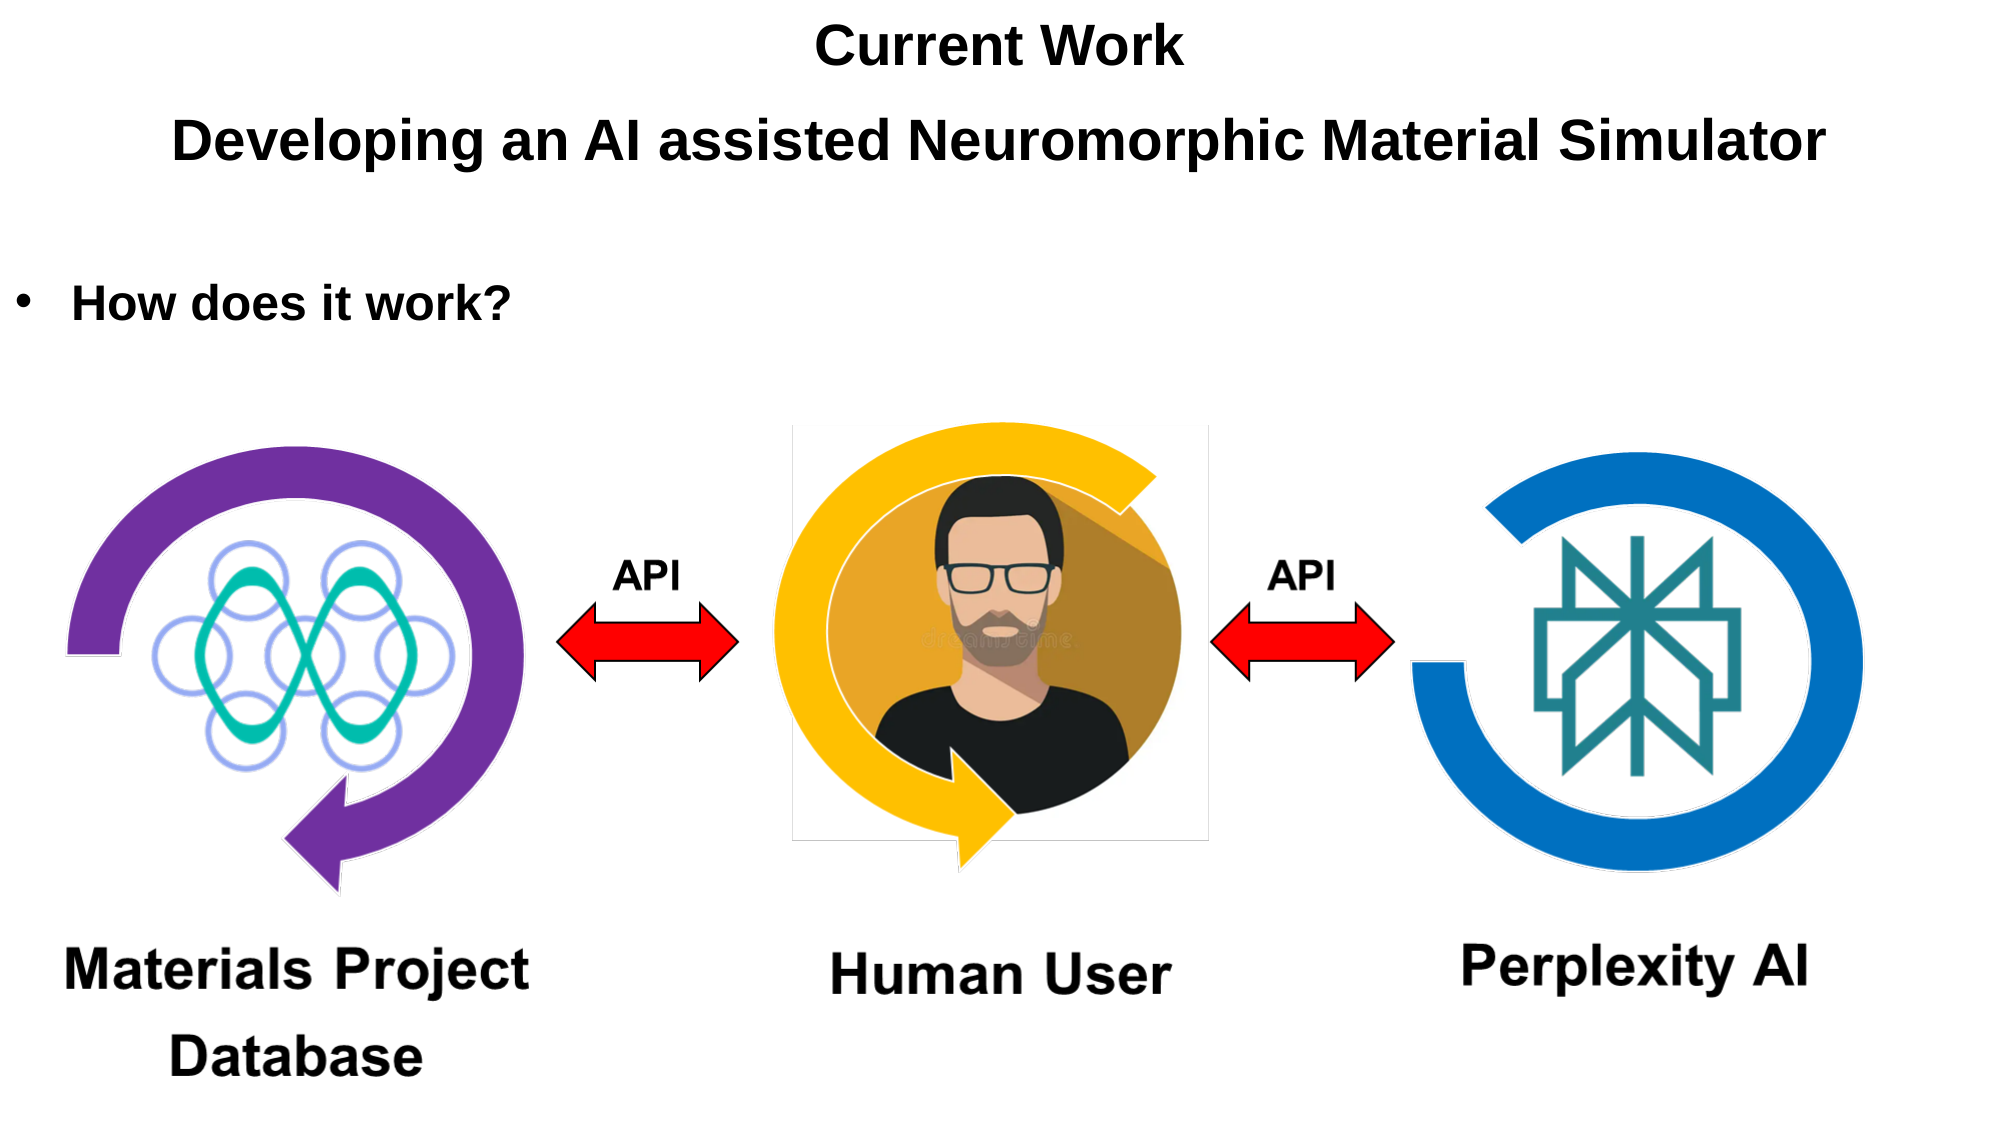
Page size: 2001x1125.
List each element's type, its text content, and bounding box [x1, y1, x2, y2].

text_box Current Work Developing an AI assisted Neuromorphic Material Simulator [0, 0, 2000, 180]
picture [0, 420, 1929, 1125]
text_box How does it work? [0, 263, 2000, 339]
